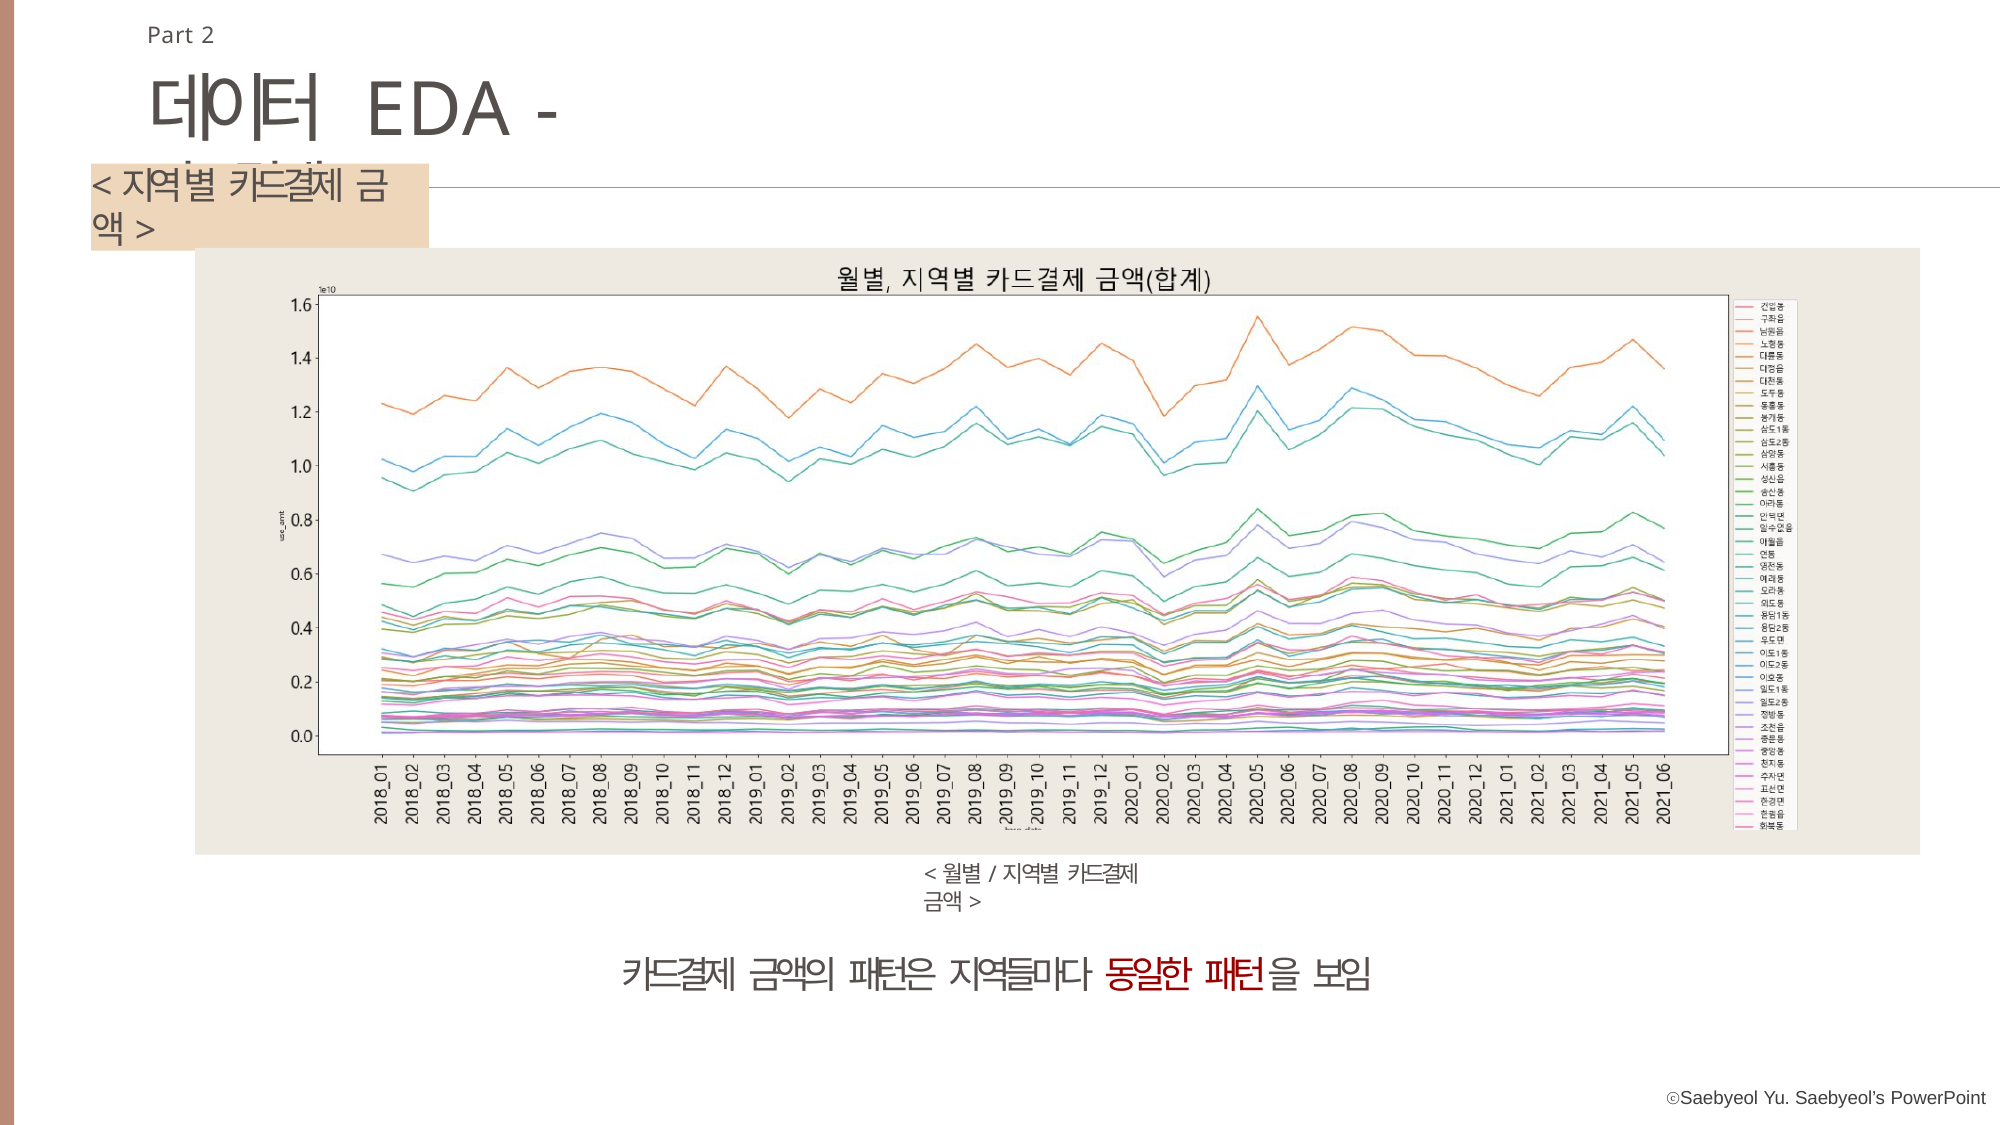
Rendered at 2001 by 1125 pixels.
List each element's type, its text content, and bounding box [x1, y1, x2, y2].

title 데이터 EDA - 카드결제 [145, 58, 755, 222]
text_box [90, 222, 1921, 855]
text_box <월별/지역별 카드결제 금액> [921, 866, 1181, 915]
text_box Part 2 [145, 18, 217, 48]
text_box 카드결제 금액의 패턴은 지역들마다 동일한 패턴을 보임 [619, 949, 1391, 997]
text_box <지역별 카드결제 금액> [91, 163, 429, 222]
text_box [0, 0, 15, 1125]
footer ⓒSaebyeol Yu. Saebyeol’s PowerPoint [1663, 1086, 1995, 1125]
